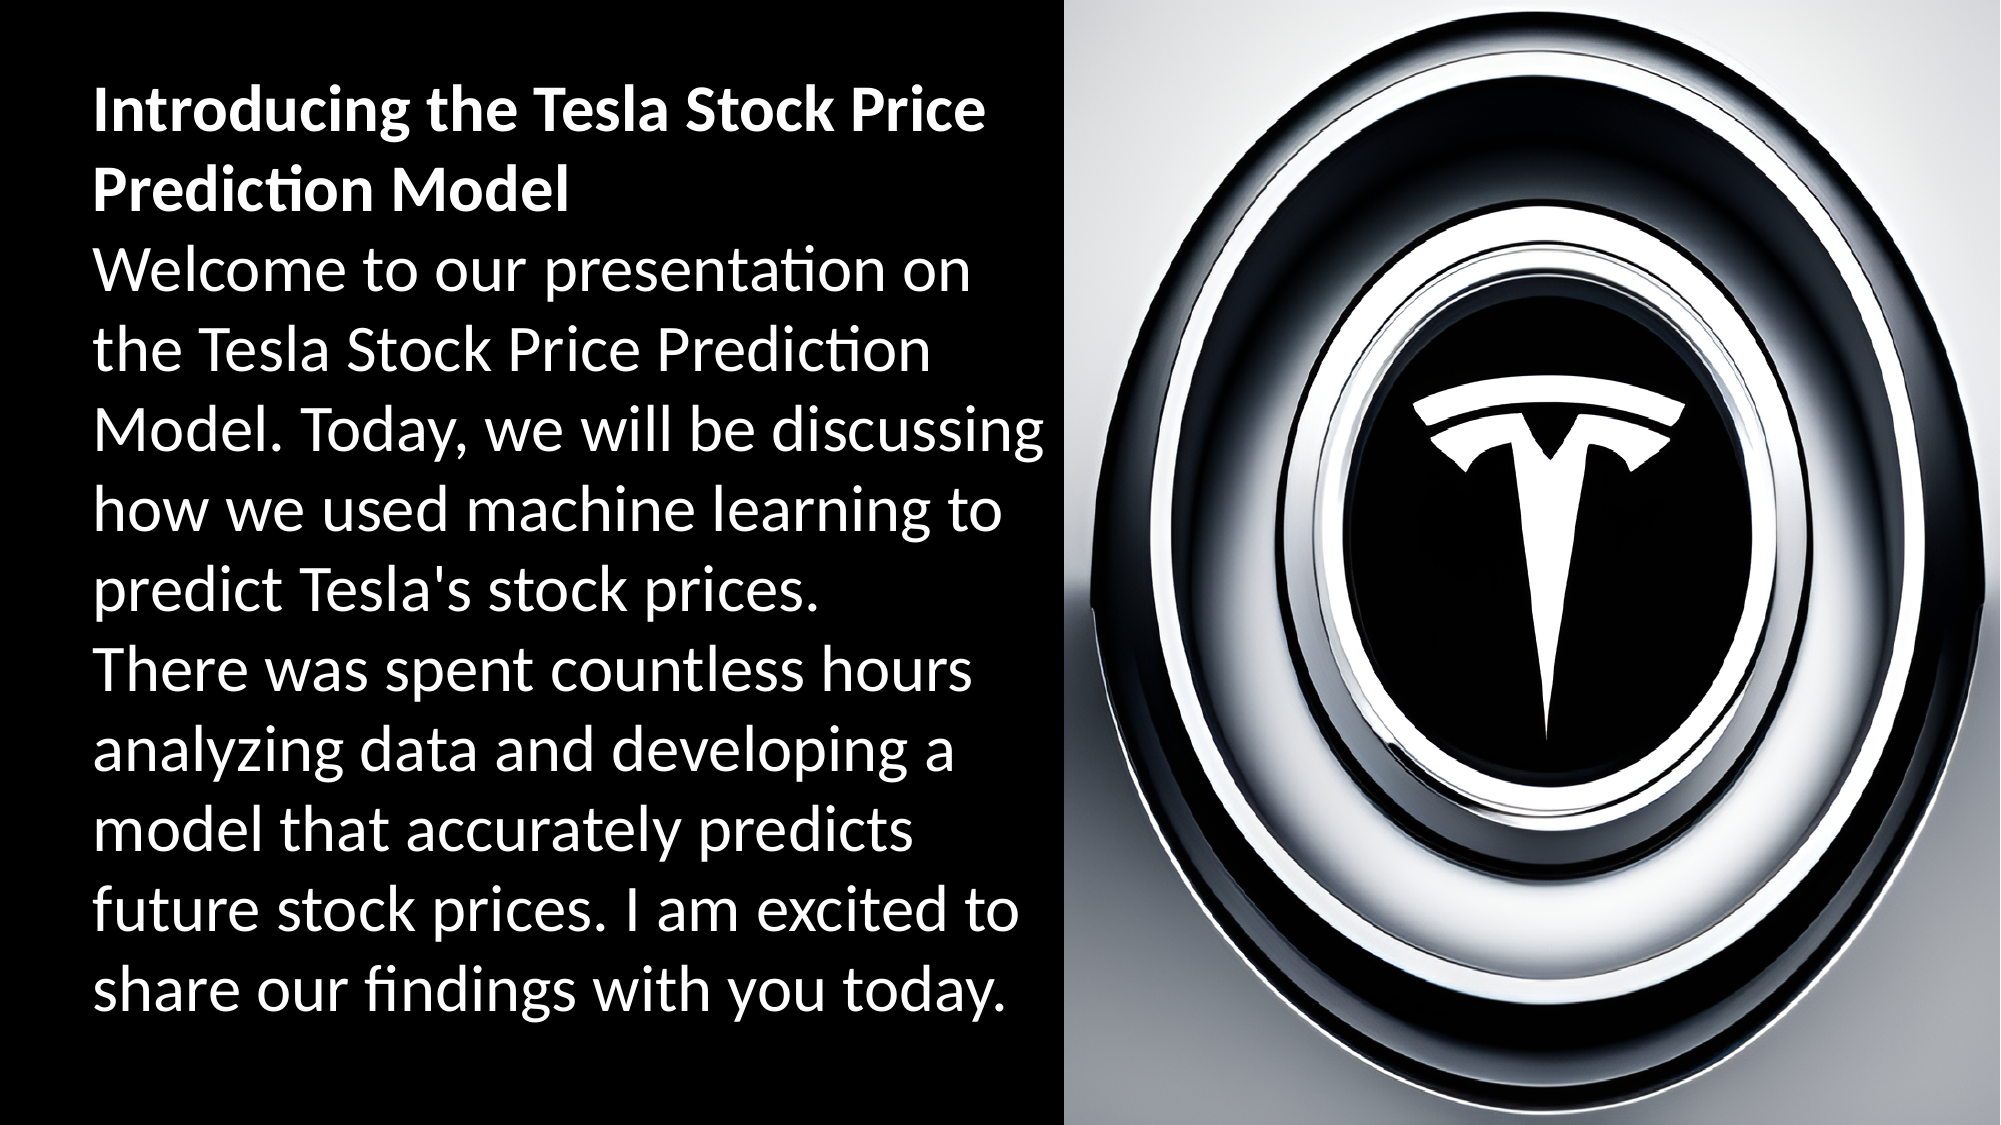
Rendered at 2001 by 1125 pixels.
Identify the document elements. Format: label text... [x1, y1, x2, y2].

text_box Introducing the Tesla Stock Price Prediction Model Welcome to our presentation on the Tesla Stock Price Prediction Model. Today, we will be discussing how we used machine learning to predict Tesla's stock prices. There was spent countless hours analyzing data and developing a model that accurately predicts future stock prices. I am excited to share our findings with you today. [78, 57, 1064, 1032]
picture [1064, 0, 2000, 1125]
